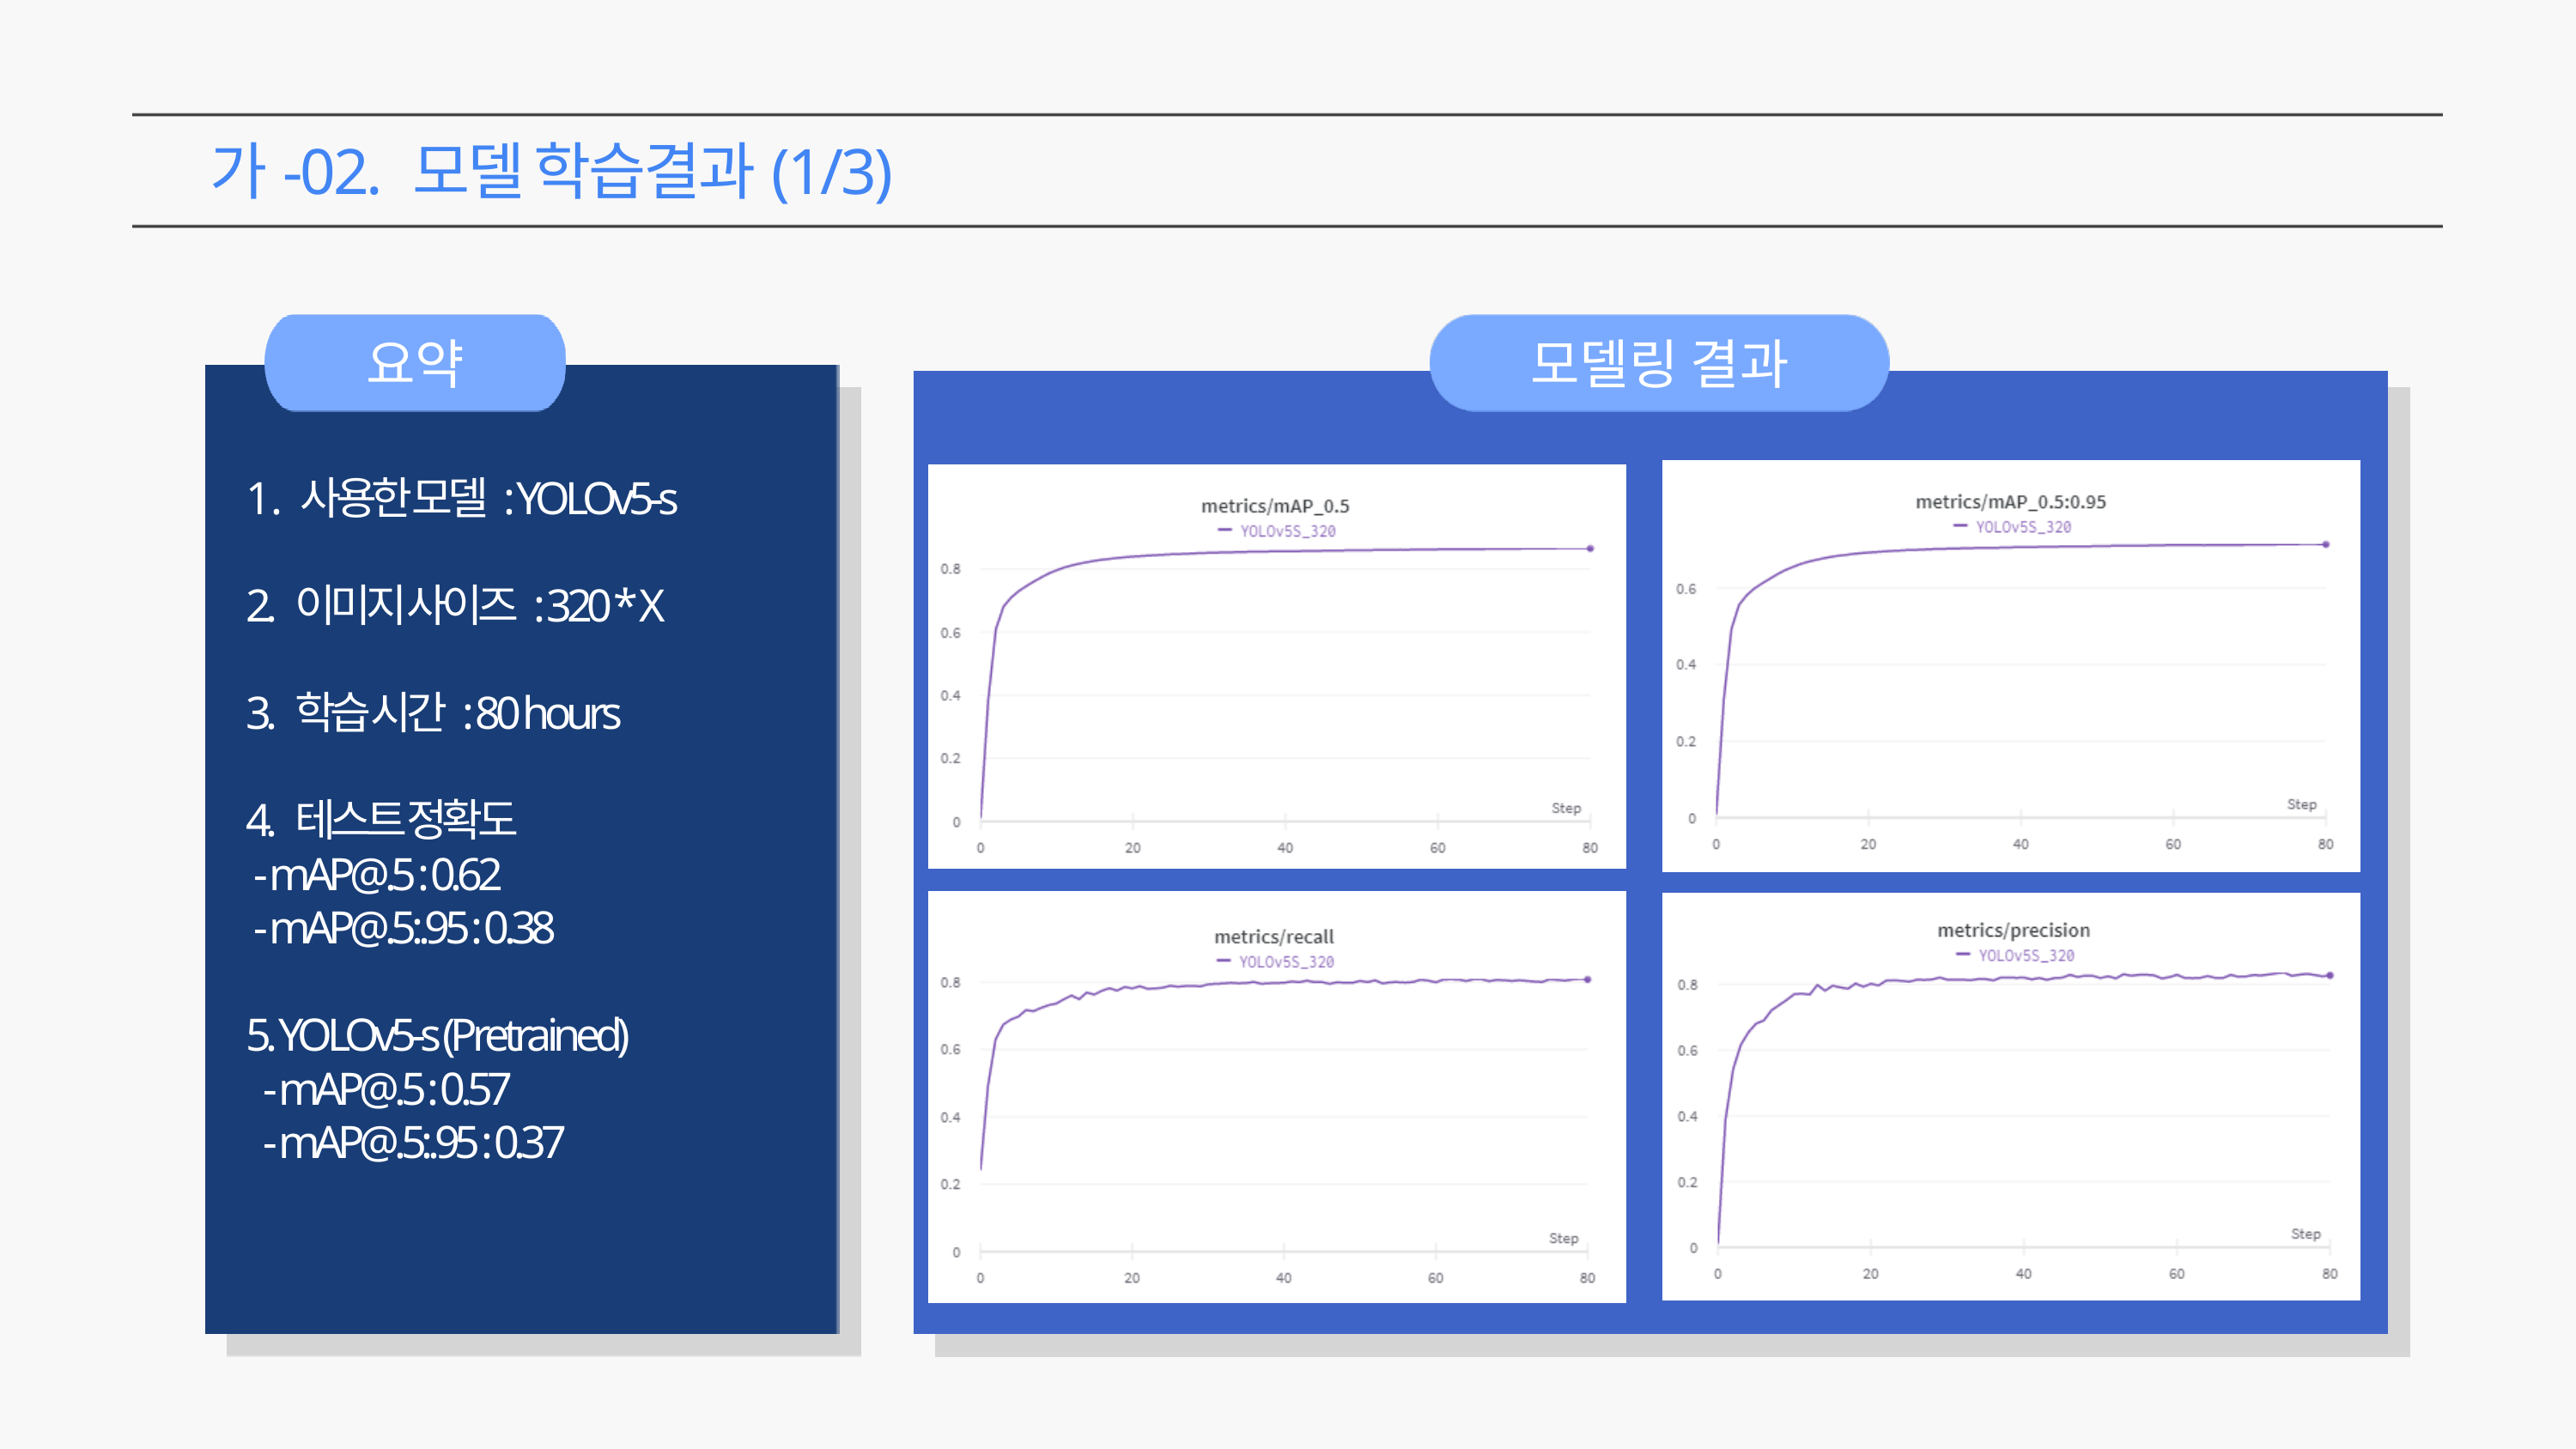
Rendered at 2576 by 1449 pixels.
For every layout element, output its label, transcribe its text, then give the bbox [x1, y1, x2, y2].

picture [913, 314, 2410, 1357]
text_box 가-02. 모델 학습결과(1/3) [132, 130, 1016, 221]
picture [132, 111, 2444, 120]
picture [204, 314, 862, 1357]
picture [132, 222, 2444, 232]
